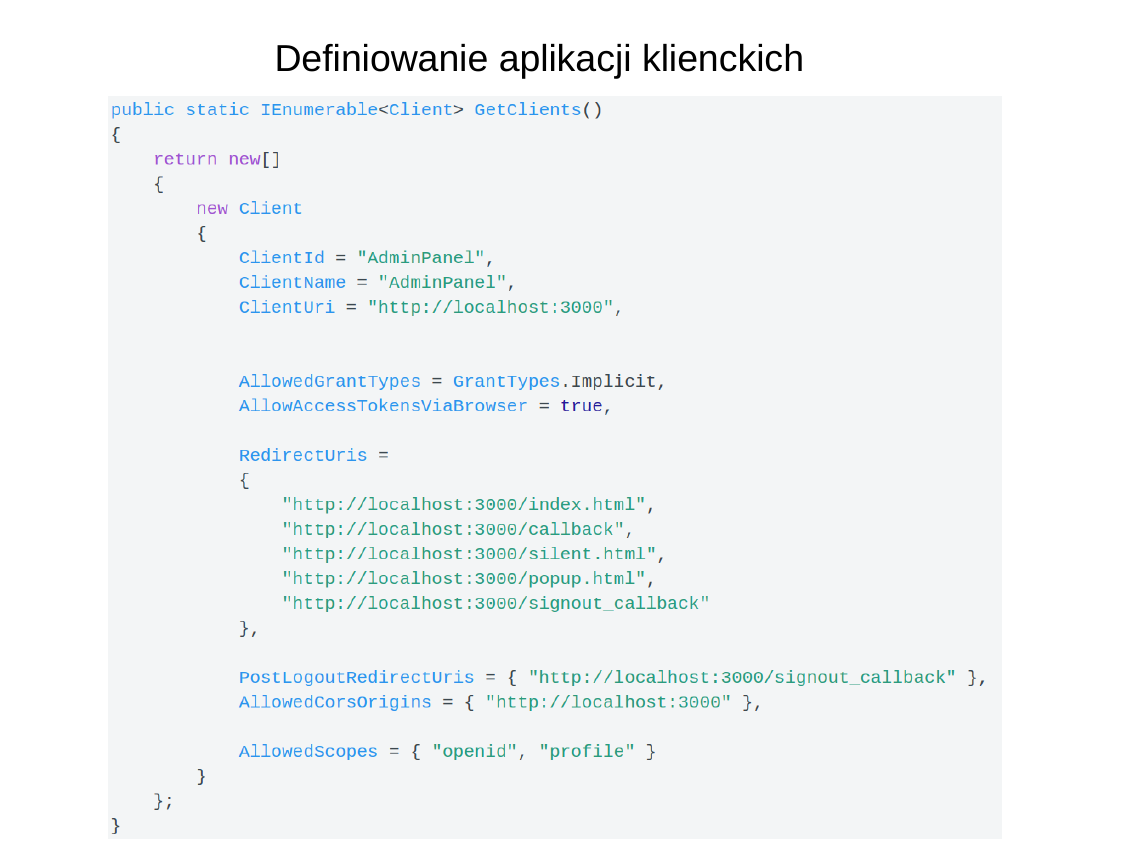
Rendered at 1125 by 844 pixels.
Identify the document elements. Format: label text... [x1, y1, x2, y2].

picture [107, 96, 1002, 840]
text_box Definiowanie aplikacji klienckich [259, 26, 1125, 87]
